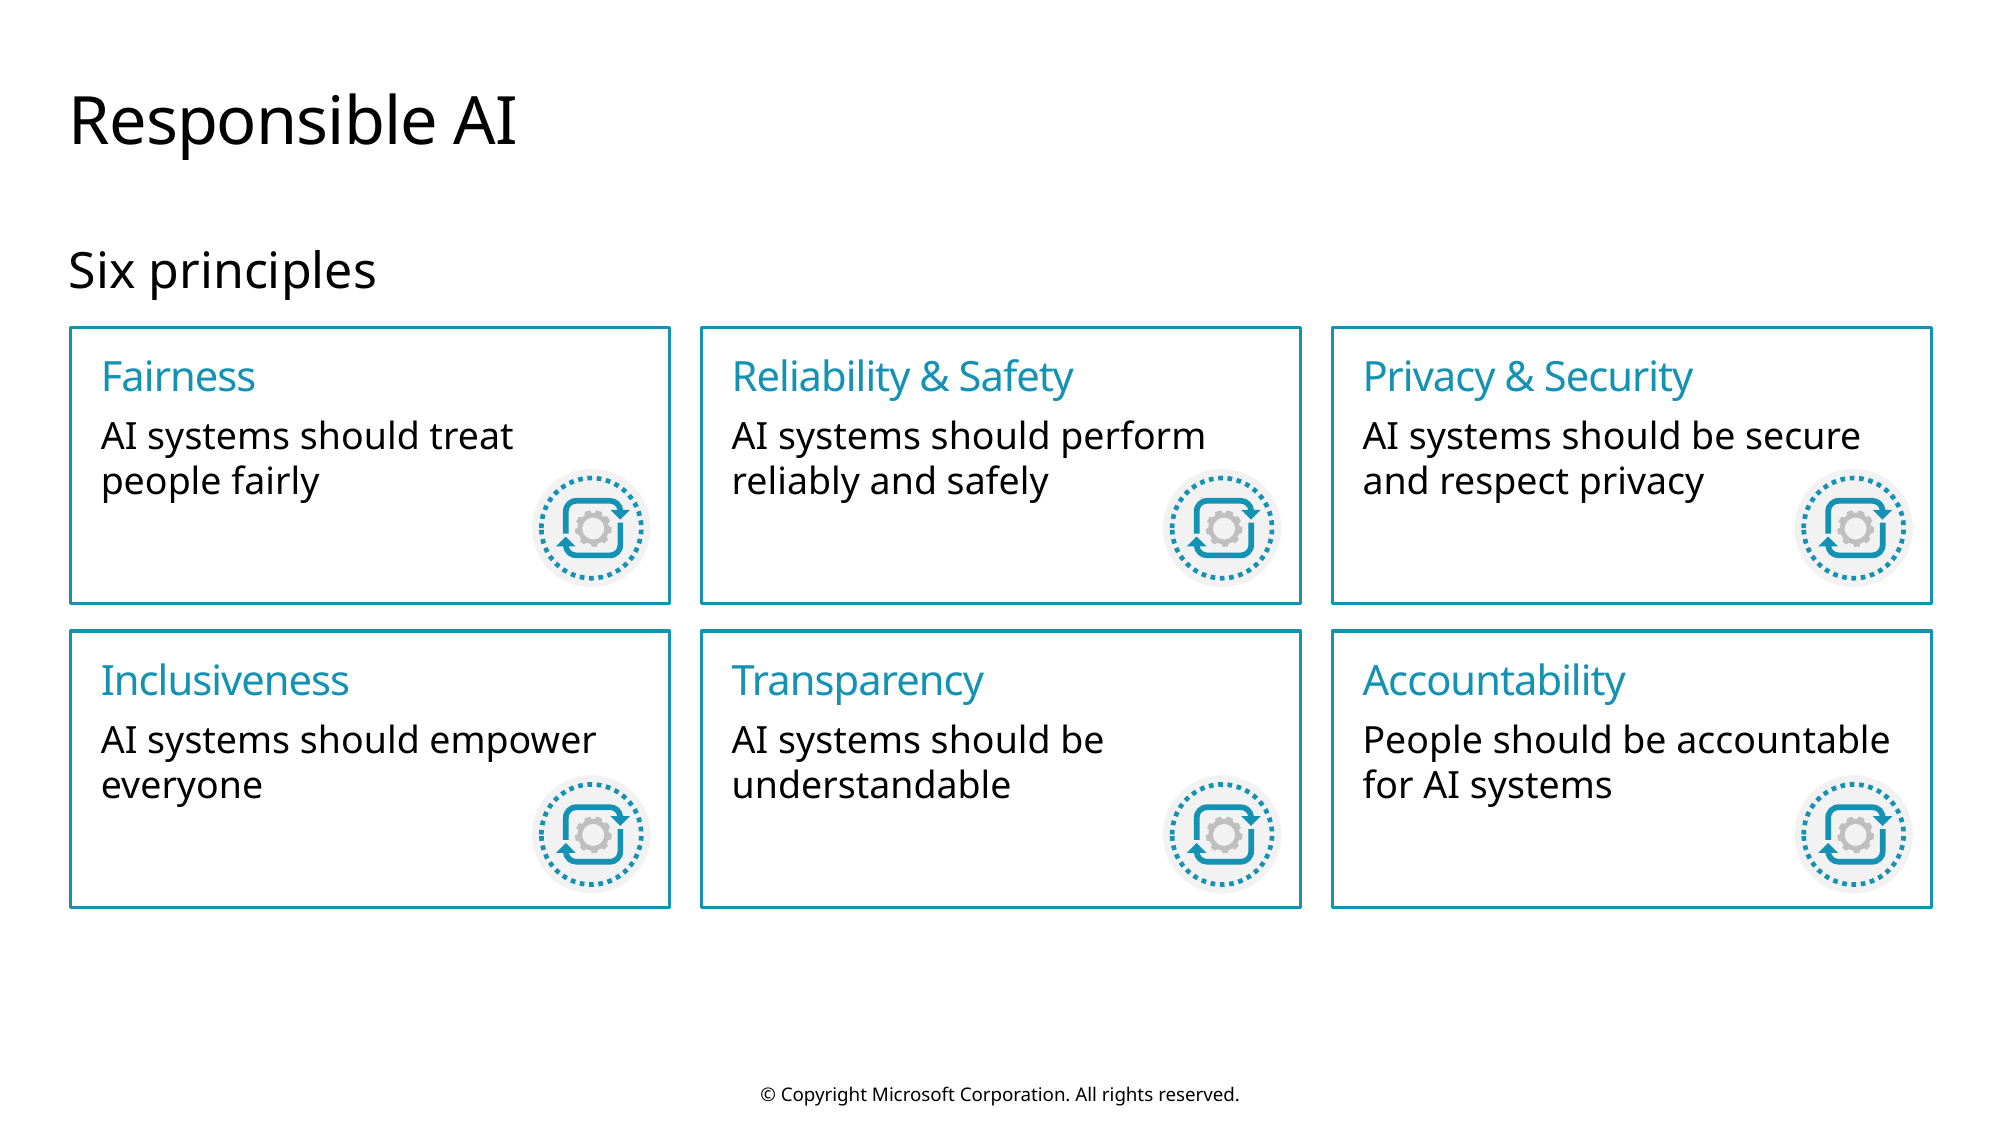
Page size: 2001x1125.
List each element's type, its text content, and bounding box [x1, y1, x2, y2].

list Reliability & Safety AI systems should perform reliably and safely [700, 326, 1302, 605]
list Six principles [68, 238, 1930, 328]
list Privacy & Security AI systems should be secure and respect privacy [1331, 326, 1933, 605]
list Accountability People should be accountable for AI systems [1331, 629, 1933, 909]
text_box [531, 774, 651, 894]
list Inclusiveness AI systems should empower everyone [69, 629, 671, 909]
title Responsible AI [68, 72, 1930, 184]
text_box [1794, 774, 1914, 894]
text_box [1162, 774, 1282, 894]
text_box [531, 468, 651, 588]
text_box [1794, 468, 1914, 588]
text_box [1162, 468, 1282, 588]
list Fairness AI systems should treat people fairly [69, 326, 671, 605]
list Transparency AI systems should be understandable [700, 629, 1302, 909]
